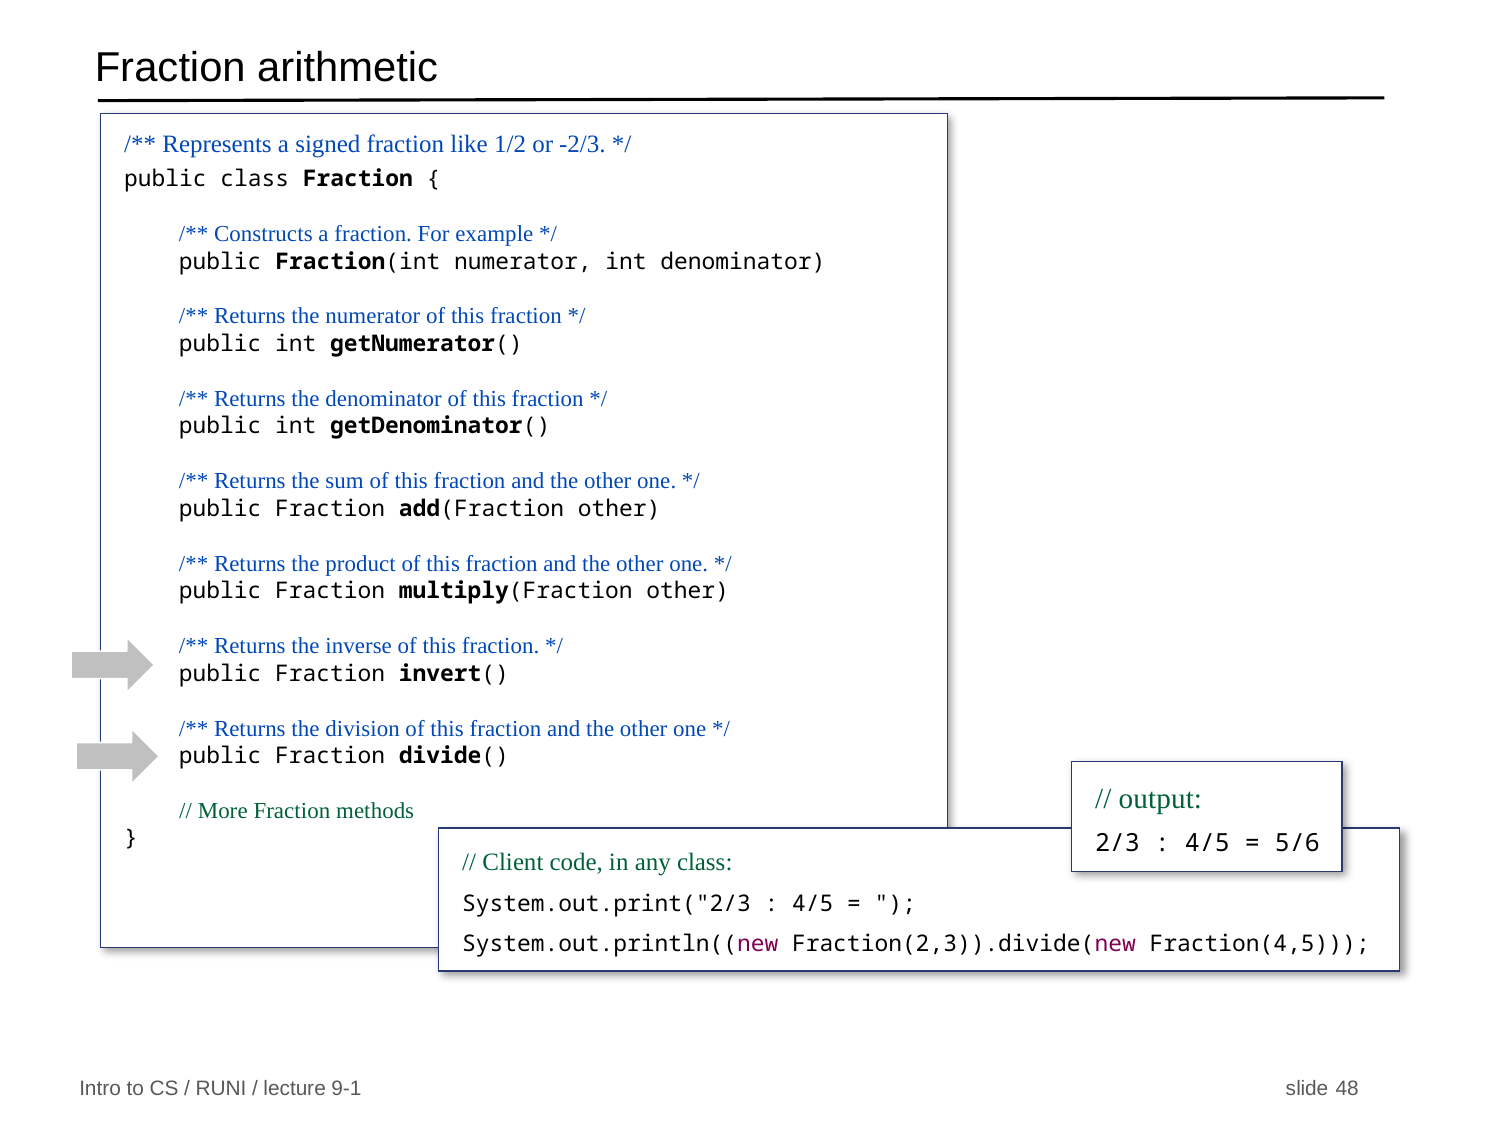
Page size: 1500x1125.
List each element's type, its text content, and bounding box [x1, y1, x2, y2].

text_box // output: 2/3 : 4/5 = 5/6 [1071, 761, 1343, 872]
text_box /** Represents a signed fraction like 1/2 or -2/3. */ public class Fraction { /** Constructs a fraction. For example */ public Fraction(int numerator, int denominator) /** Returns the numerator of this fraction */ public int getNumerator() /** Returns the denominator of this fraction */ public int getDenominator() /** Returns the sum of this fraction and the other one. */ public Fraction add(Fraction other) /** Returns the product of this fraction and the other one. */ public Fraction multiply(Fraction other) /** Returns the inverse of this fraction. */ public Fraction invert() /** Returns the division of this fraction and the other one */ public Fraction divide() // More Fraction methods } [100, 113, 948, 948]
title Fraction arithmetic [79, 33, 1371, 109]
text_box // Client code, in any class: System.out.print("2/3 : 4/5 = "); System.out.println((new Fraction(2,3)).divide(new Fraction(4,5))); [438, 827, 1400, 971]
text_box [71, 637, 155, 693]
text_box [76, 728, 160, 784]
